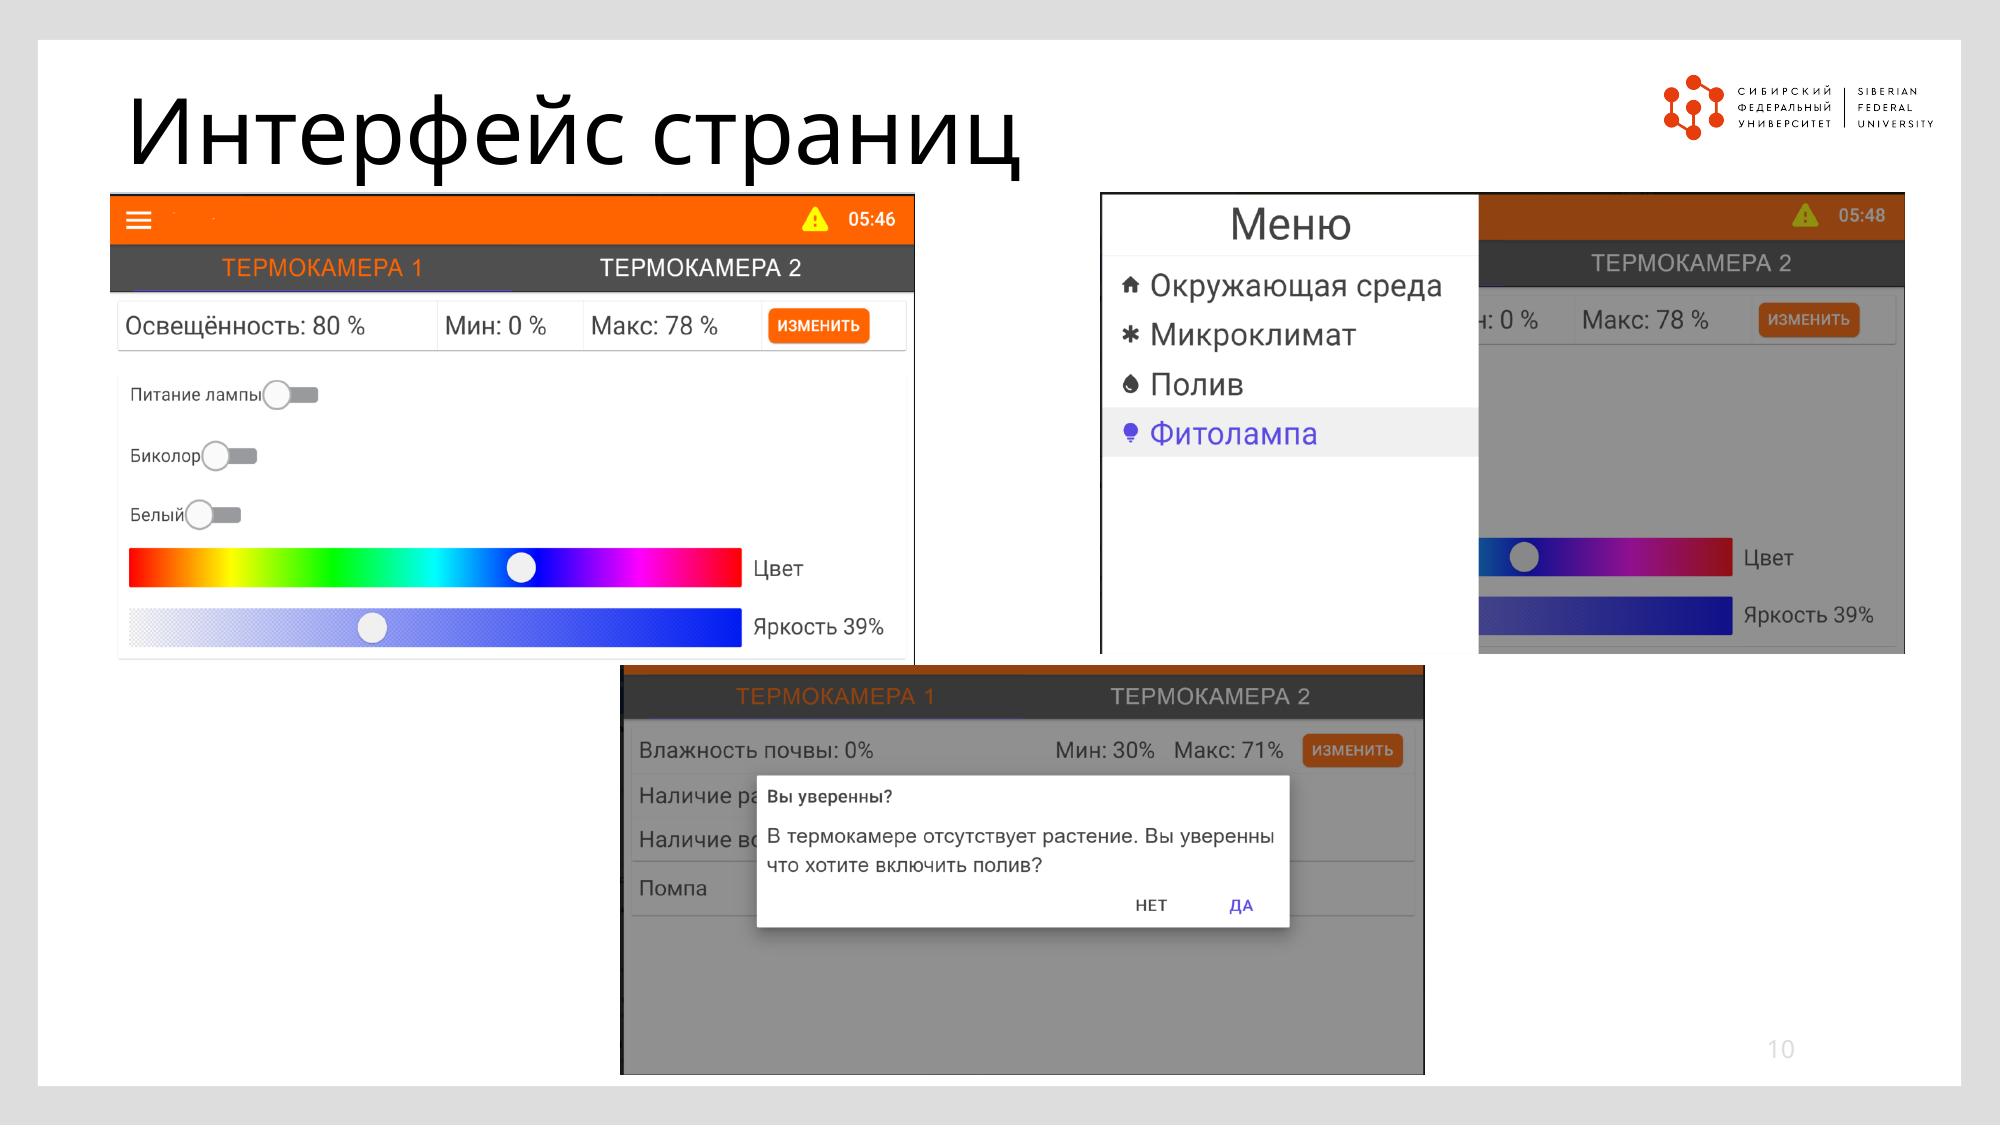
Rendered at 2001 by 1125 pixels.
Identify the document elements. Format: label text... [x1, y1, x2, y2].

picture [110, 191, 1425, 1076]
slide_number 10 [1530, 1020, 1811, 1081]
picture [1633, 43, 1964, 172]
picture [1100, 191, 1905, 655]
title Интерфейс страниц [110, 23, 1731, 247]
